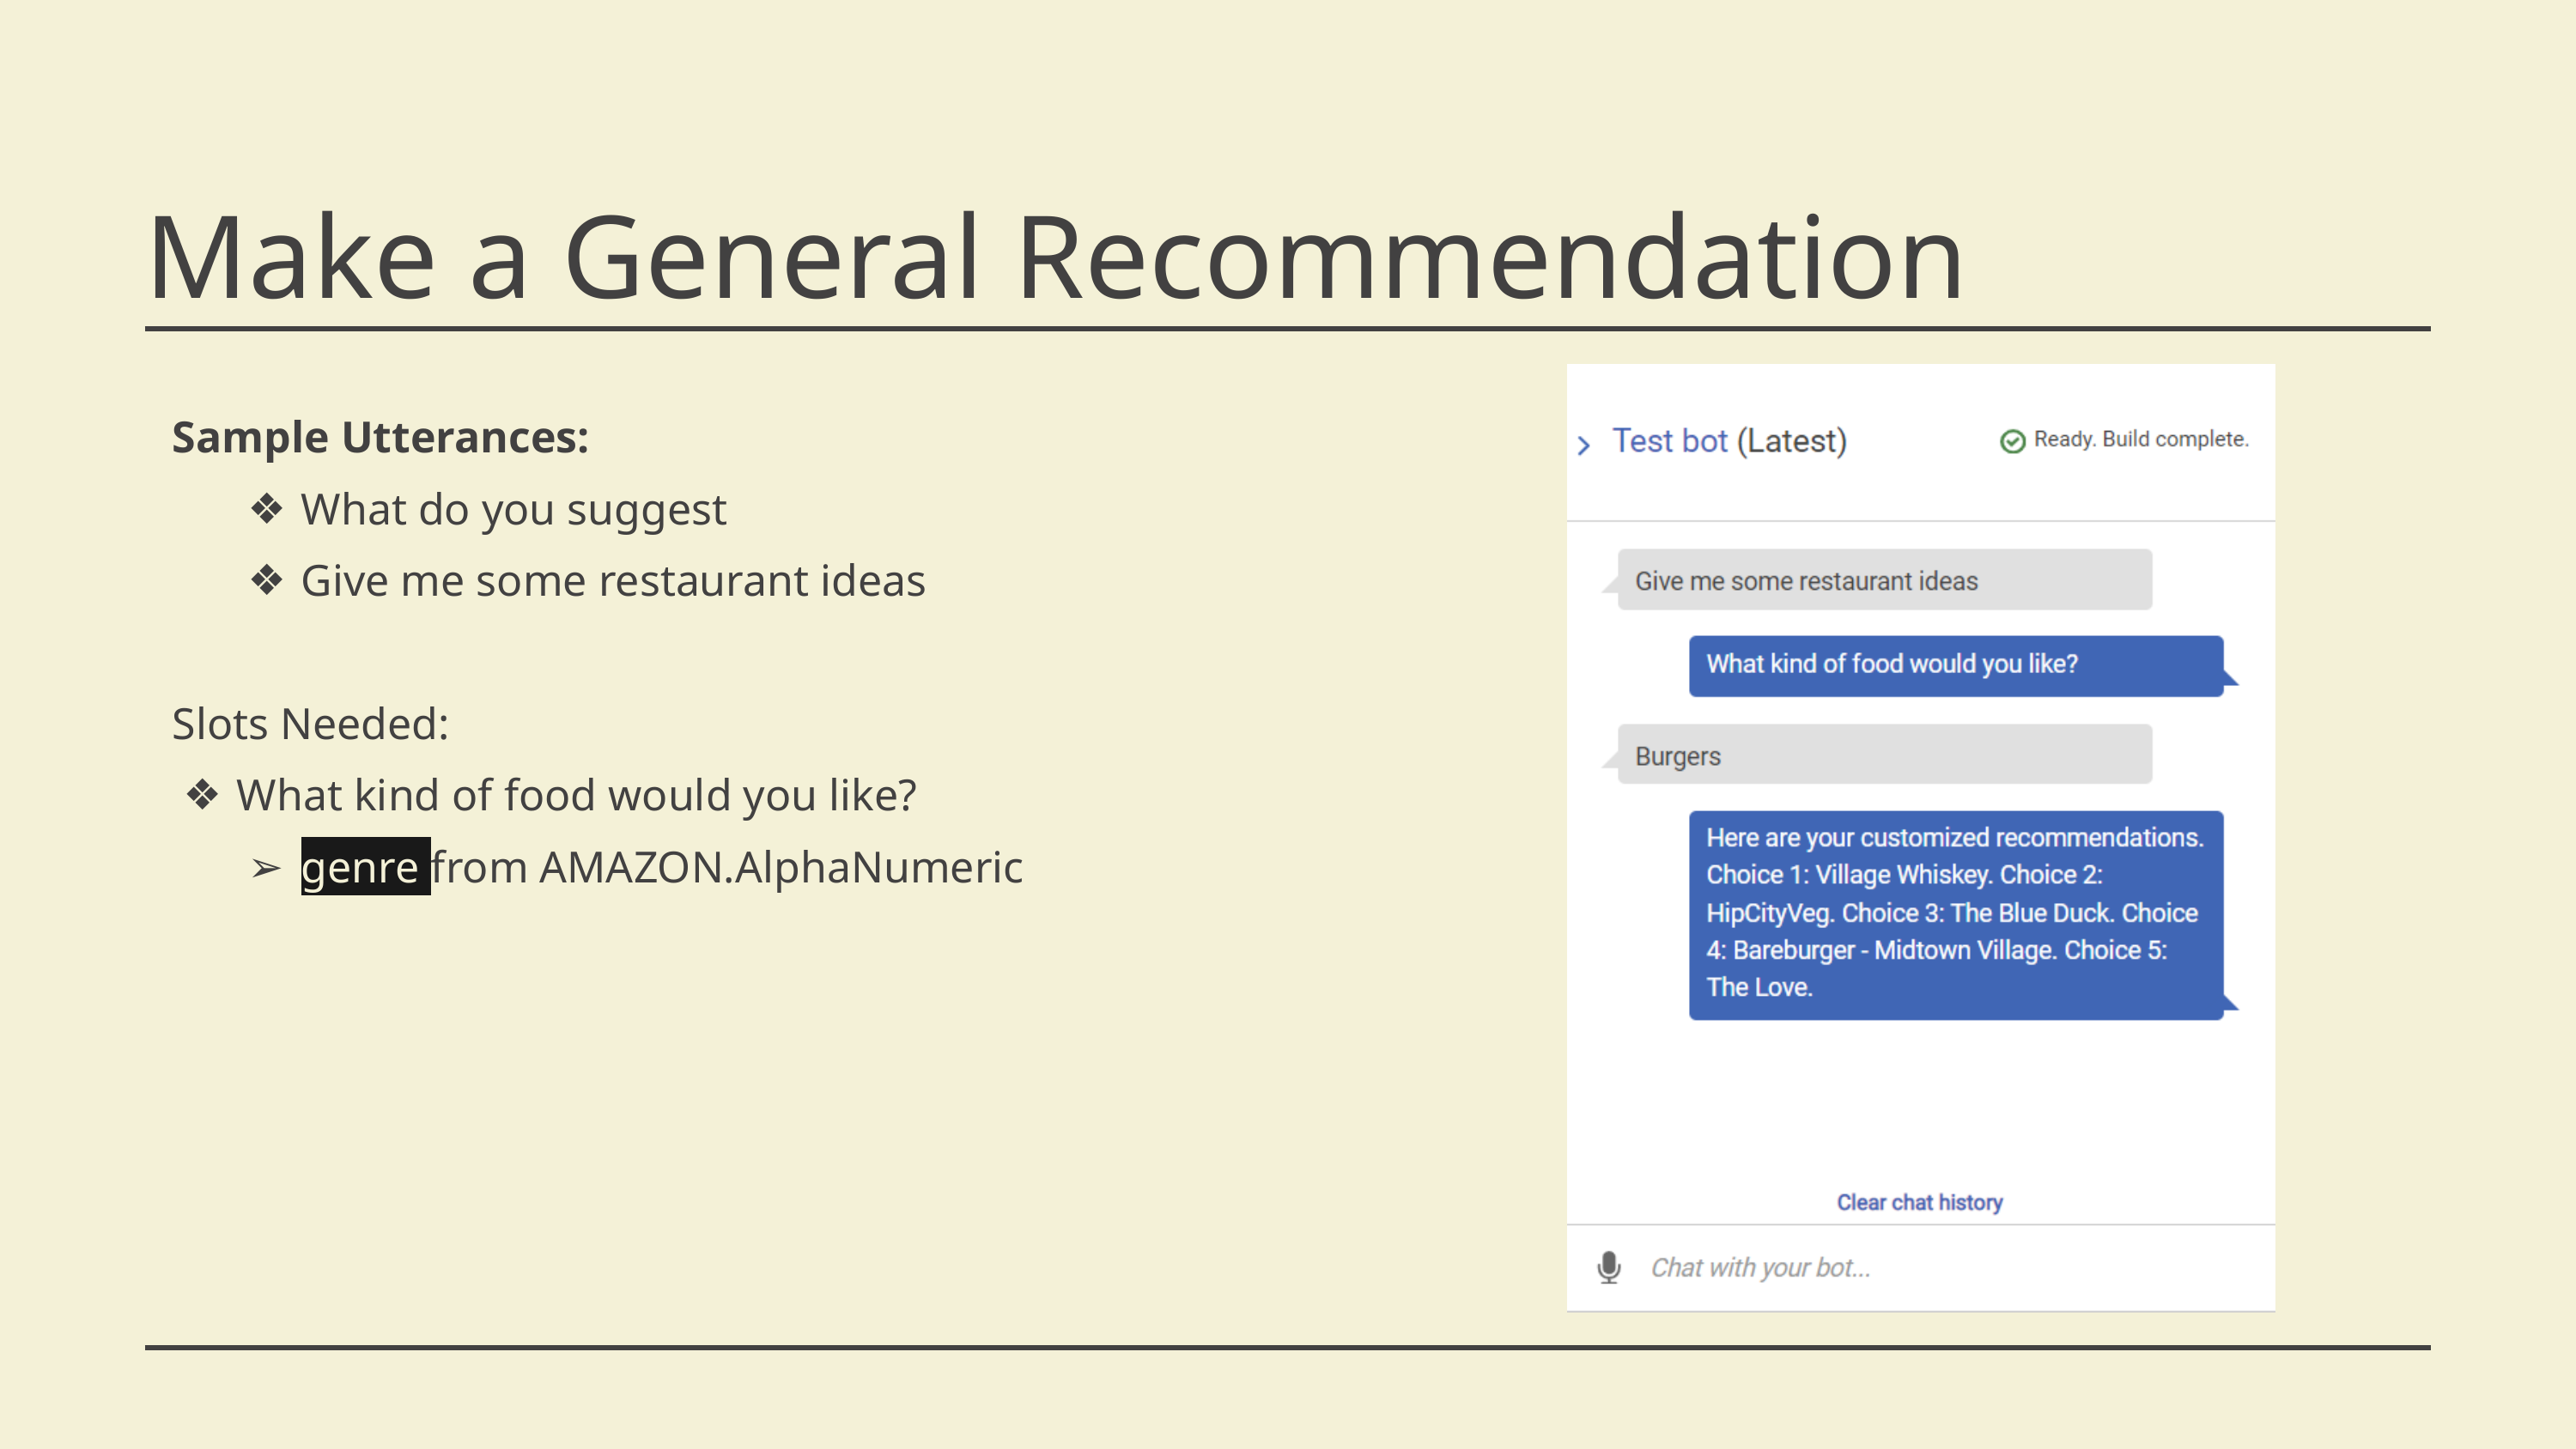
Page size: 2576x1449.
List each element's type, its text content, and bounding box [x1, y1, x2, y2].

picture [1567, 363, 2276, 1313]
text_box Make a General Recommendation [144, 128, 2275, 321]
text_box Sample Utterances: What do you suggest Give me some restaurant ideas Slots Needed: What kind of food would you like? genre from AMAZON.AlphaNumeric [172, 390, 1563, 1034]
